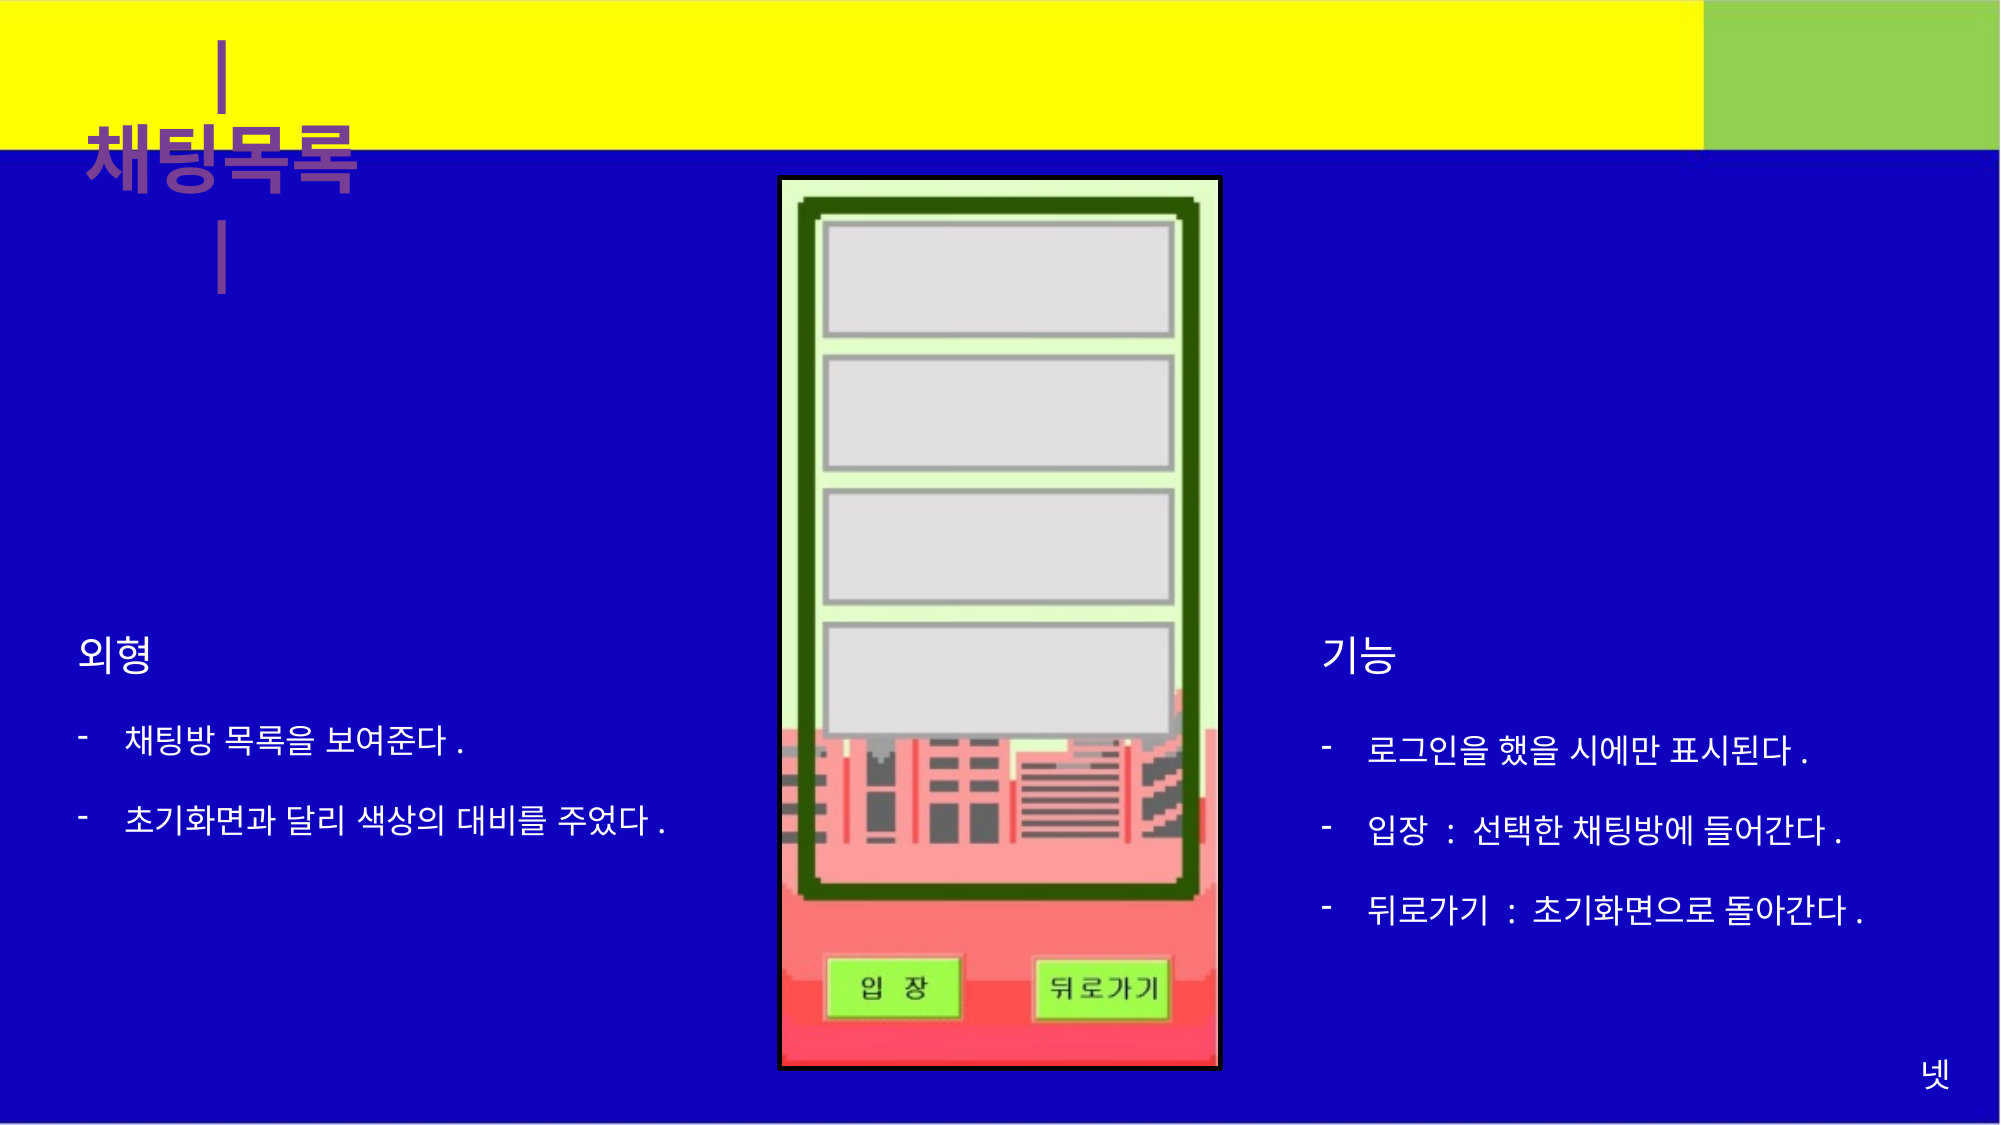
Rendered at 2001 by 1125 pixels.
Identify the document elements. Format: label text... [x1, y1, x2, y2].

text_box 넷 [1890, 1047, 1981, 1102]
text_box 기능 로그인을 했을 시에만 표시된다. 입장 : 선택한 채팅방에 들어간다. 뒤로가기 : 초기화면으로 돌아간다. [1306, 622, 1878, 937]
picture [0, 0, 2001, 1125]
text_box | 채팅목록 | [33, 15, 412, 300]
text_box 외형 채팅방 목록을 보여준다. 초기화면과 달리 색상의 대비를 주었다. [62, 622, 720, 848]
